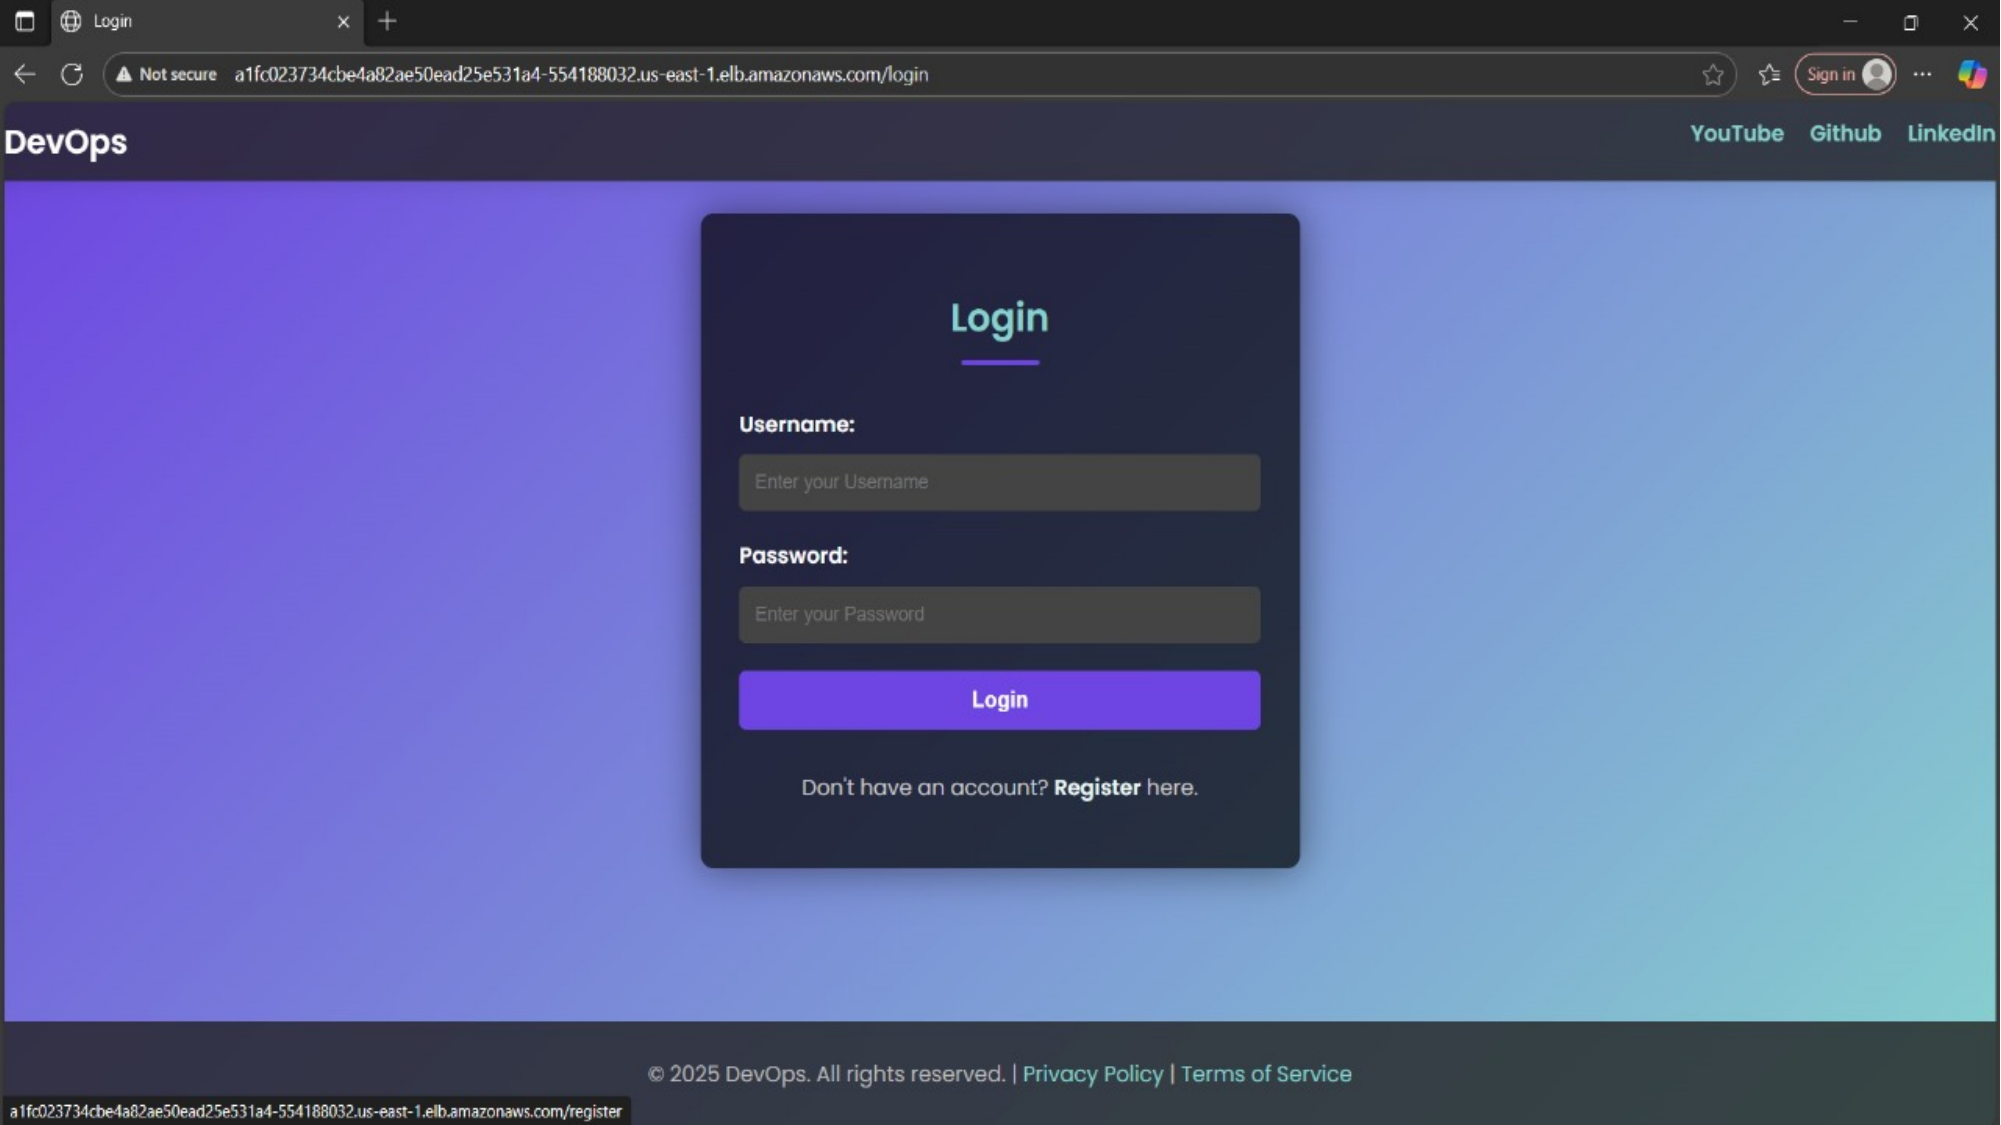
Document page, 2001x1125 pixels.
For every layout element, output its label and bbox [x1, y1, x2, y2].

list [0, 0, 2000, 1125]
